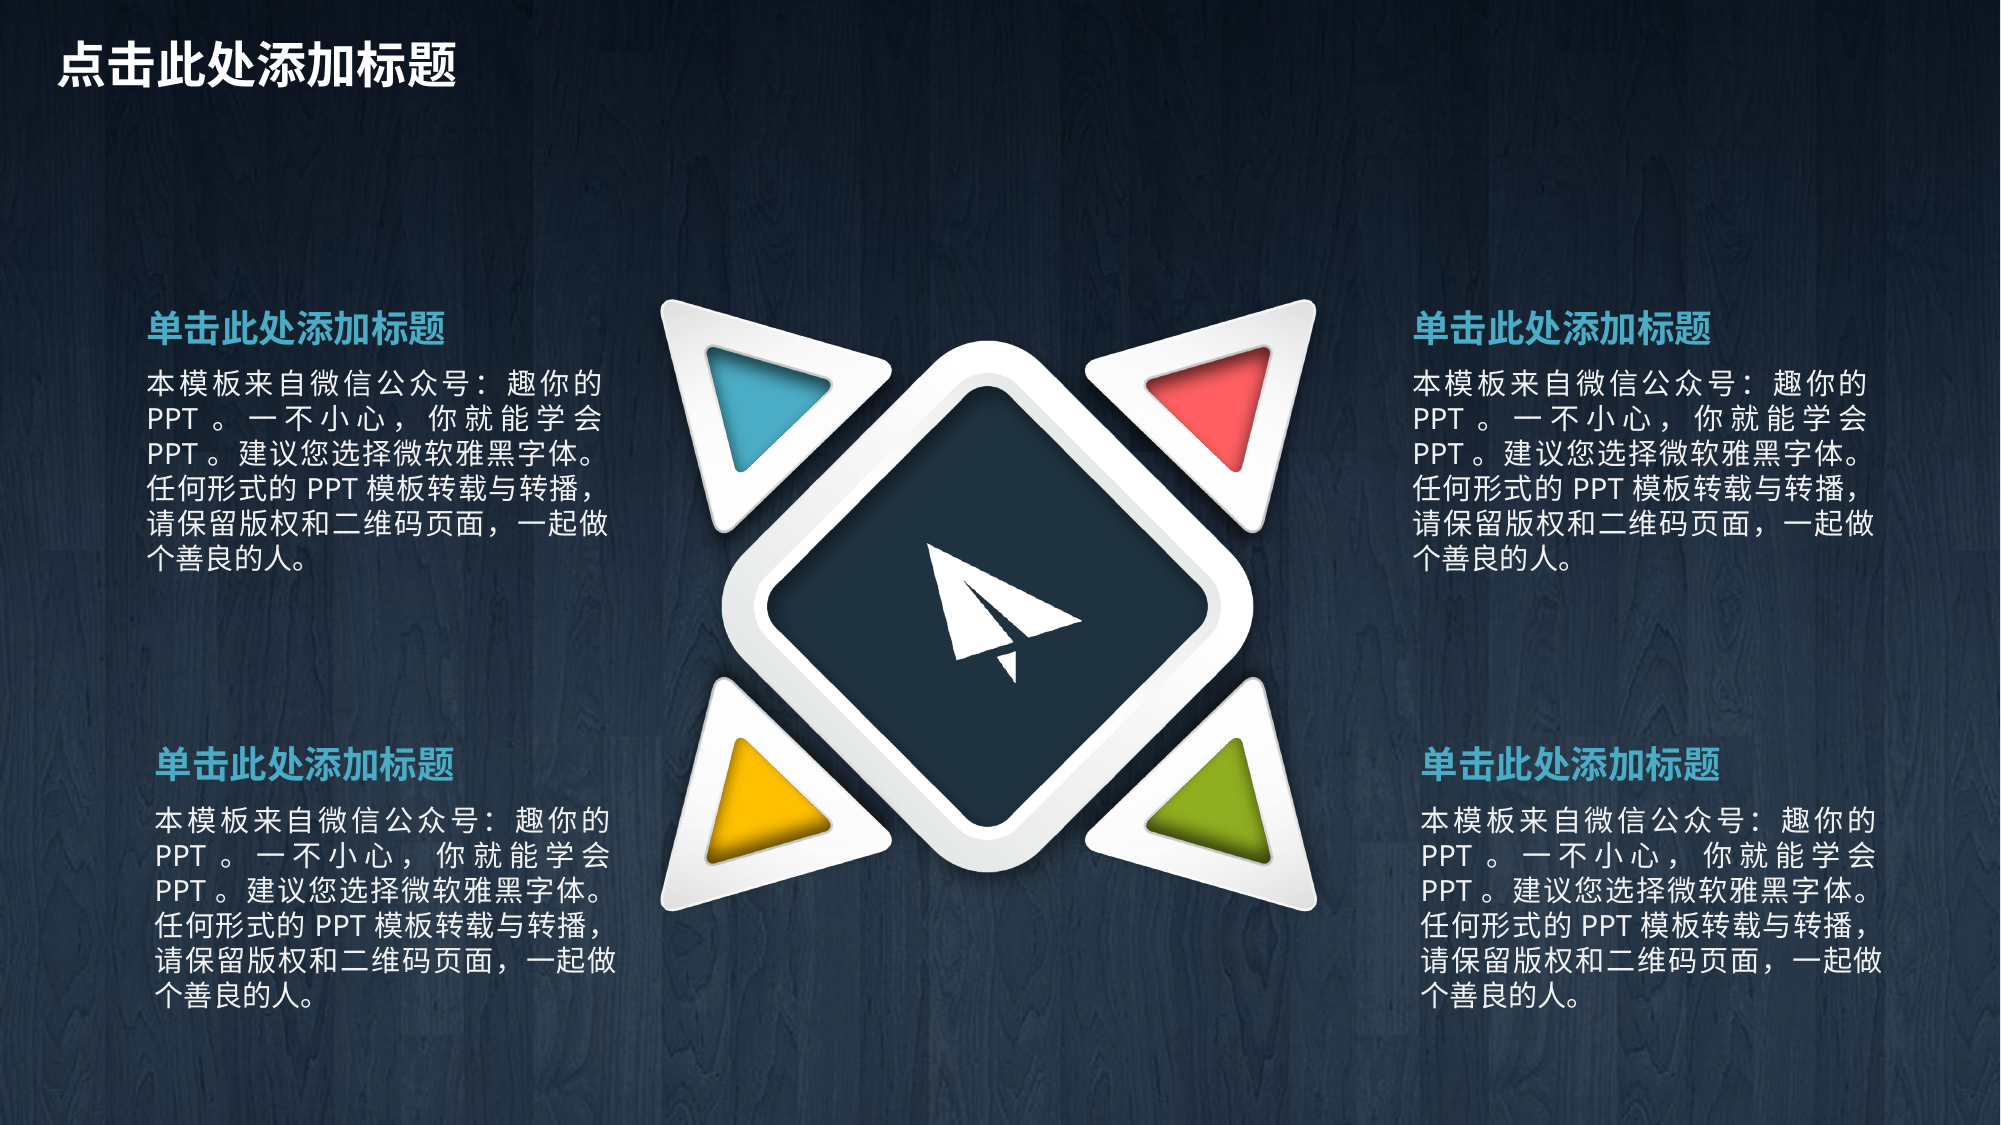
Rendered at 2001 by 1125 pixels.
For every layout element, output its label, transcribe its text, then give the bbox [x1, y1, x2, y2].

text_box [131, 297, 625, 551]
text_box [139, 734, 633, 987]
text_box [1397, 297, 1891, 551]
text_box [1405, 734, 1899, 987]
picture [0, 0, 2001, 1125]
text_box 点击此处添加标题 [42, 25, 476, 101]
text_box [584, 244, 1392, 966]
